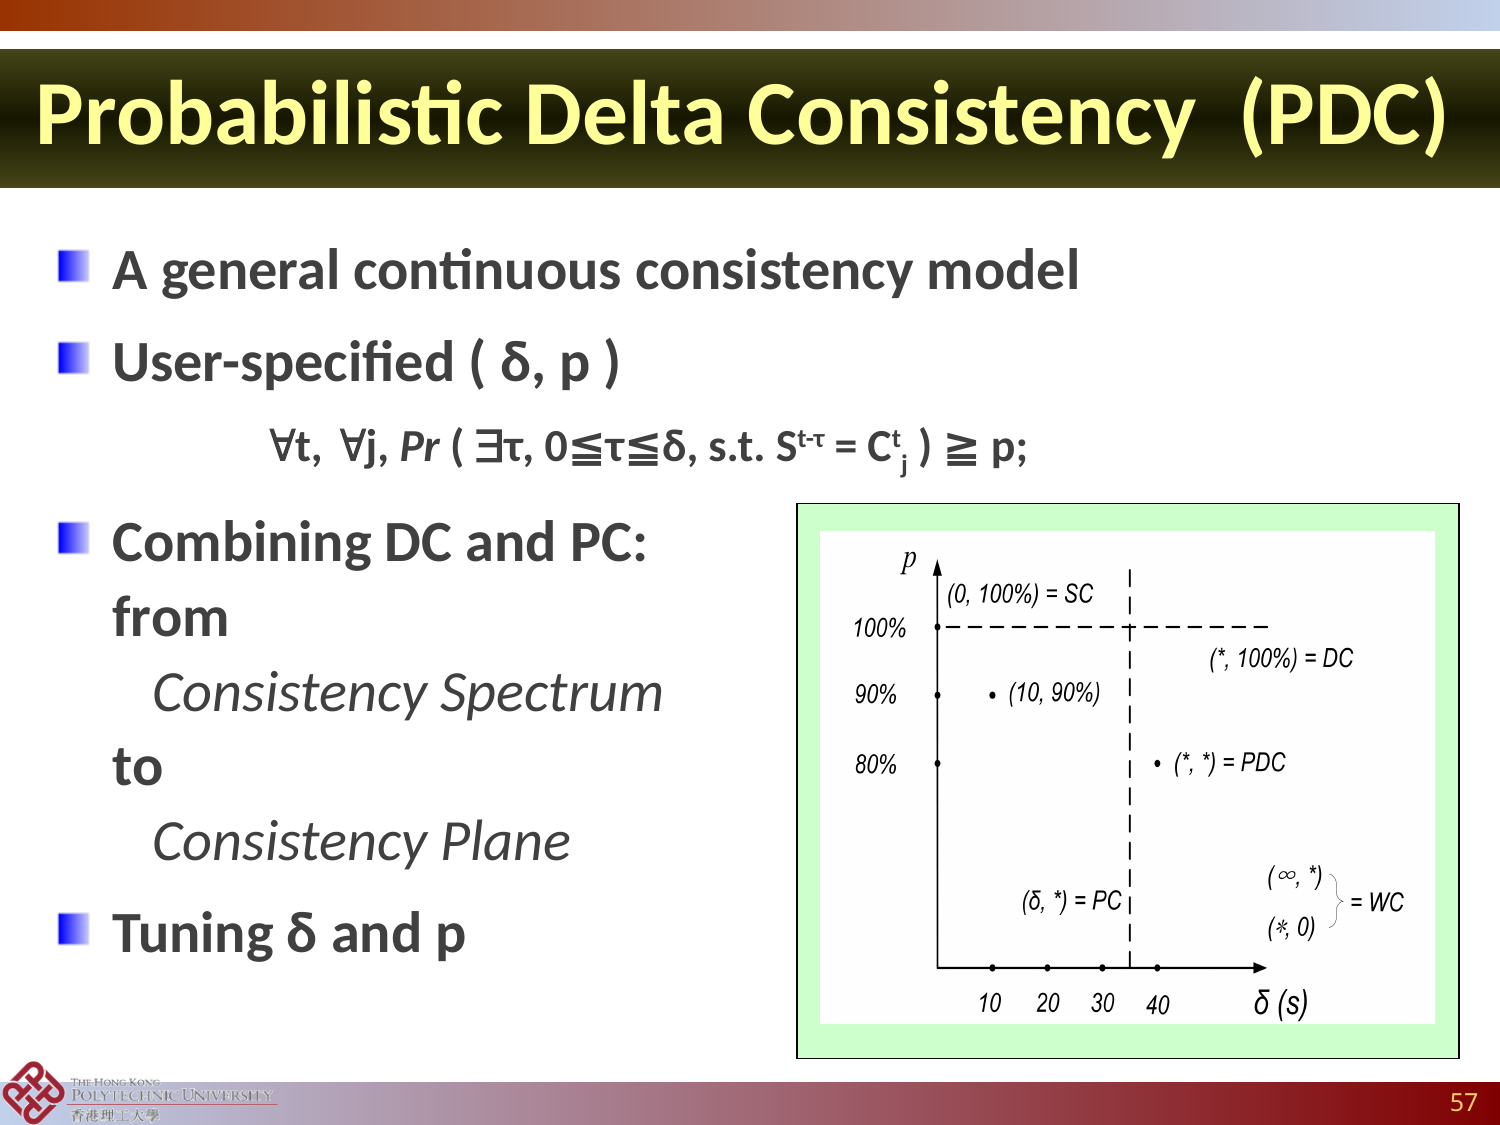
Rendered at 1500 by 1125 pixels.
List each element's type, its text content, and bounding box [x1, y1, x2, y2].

text_box [797, 503, 1459, 1059]
picture [56, 248, 93, 286]
text_box Probabilistic Delta Consistency (PDC) [0, 49, 1500, 188]
picture [56, 340, 93, 378]
picture [56, 911, 93, 949]
picture [0, 1061, 278, 1125]
picture [56, 520, 93, 558]
list A general continuous consistency model User-specified ( δ, p ) t, j, Pr ( τ, 0≦τ≦δ, s.t. St-τ = Ctj ) ≧ p; Combining DC and PC: from Consistency Spectrum to Consistency Plane Tuning δ and p [41, 231, 1436, 1050]
picture [820, 531, 1436, 1024]
